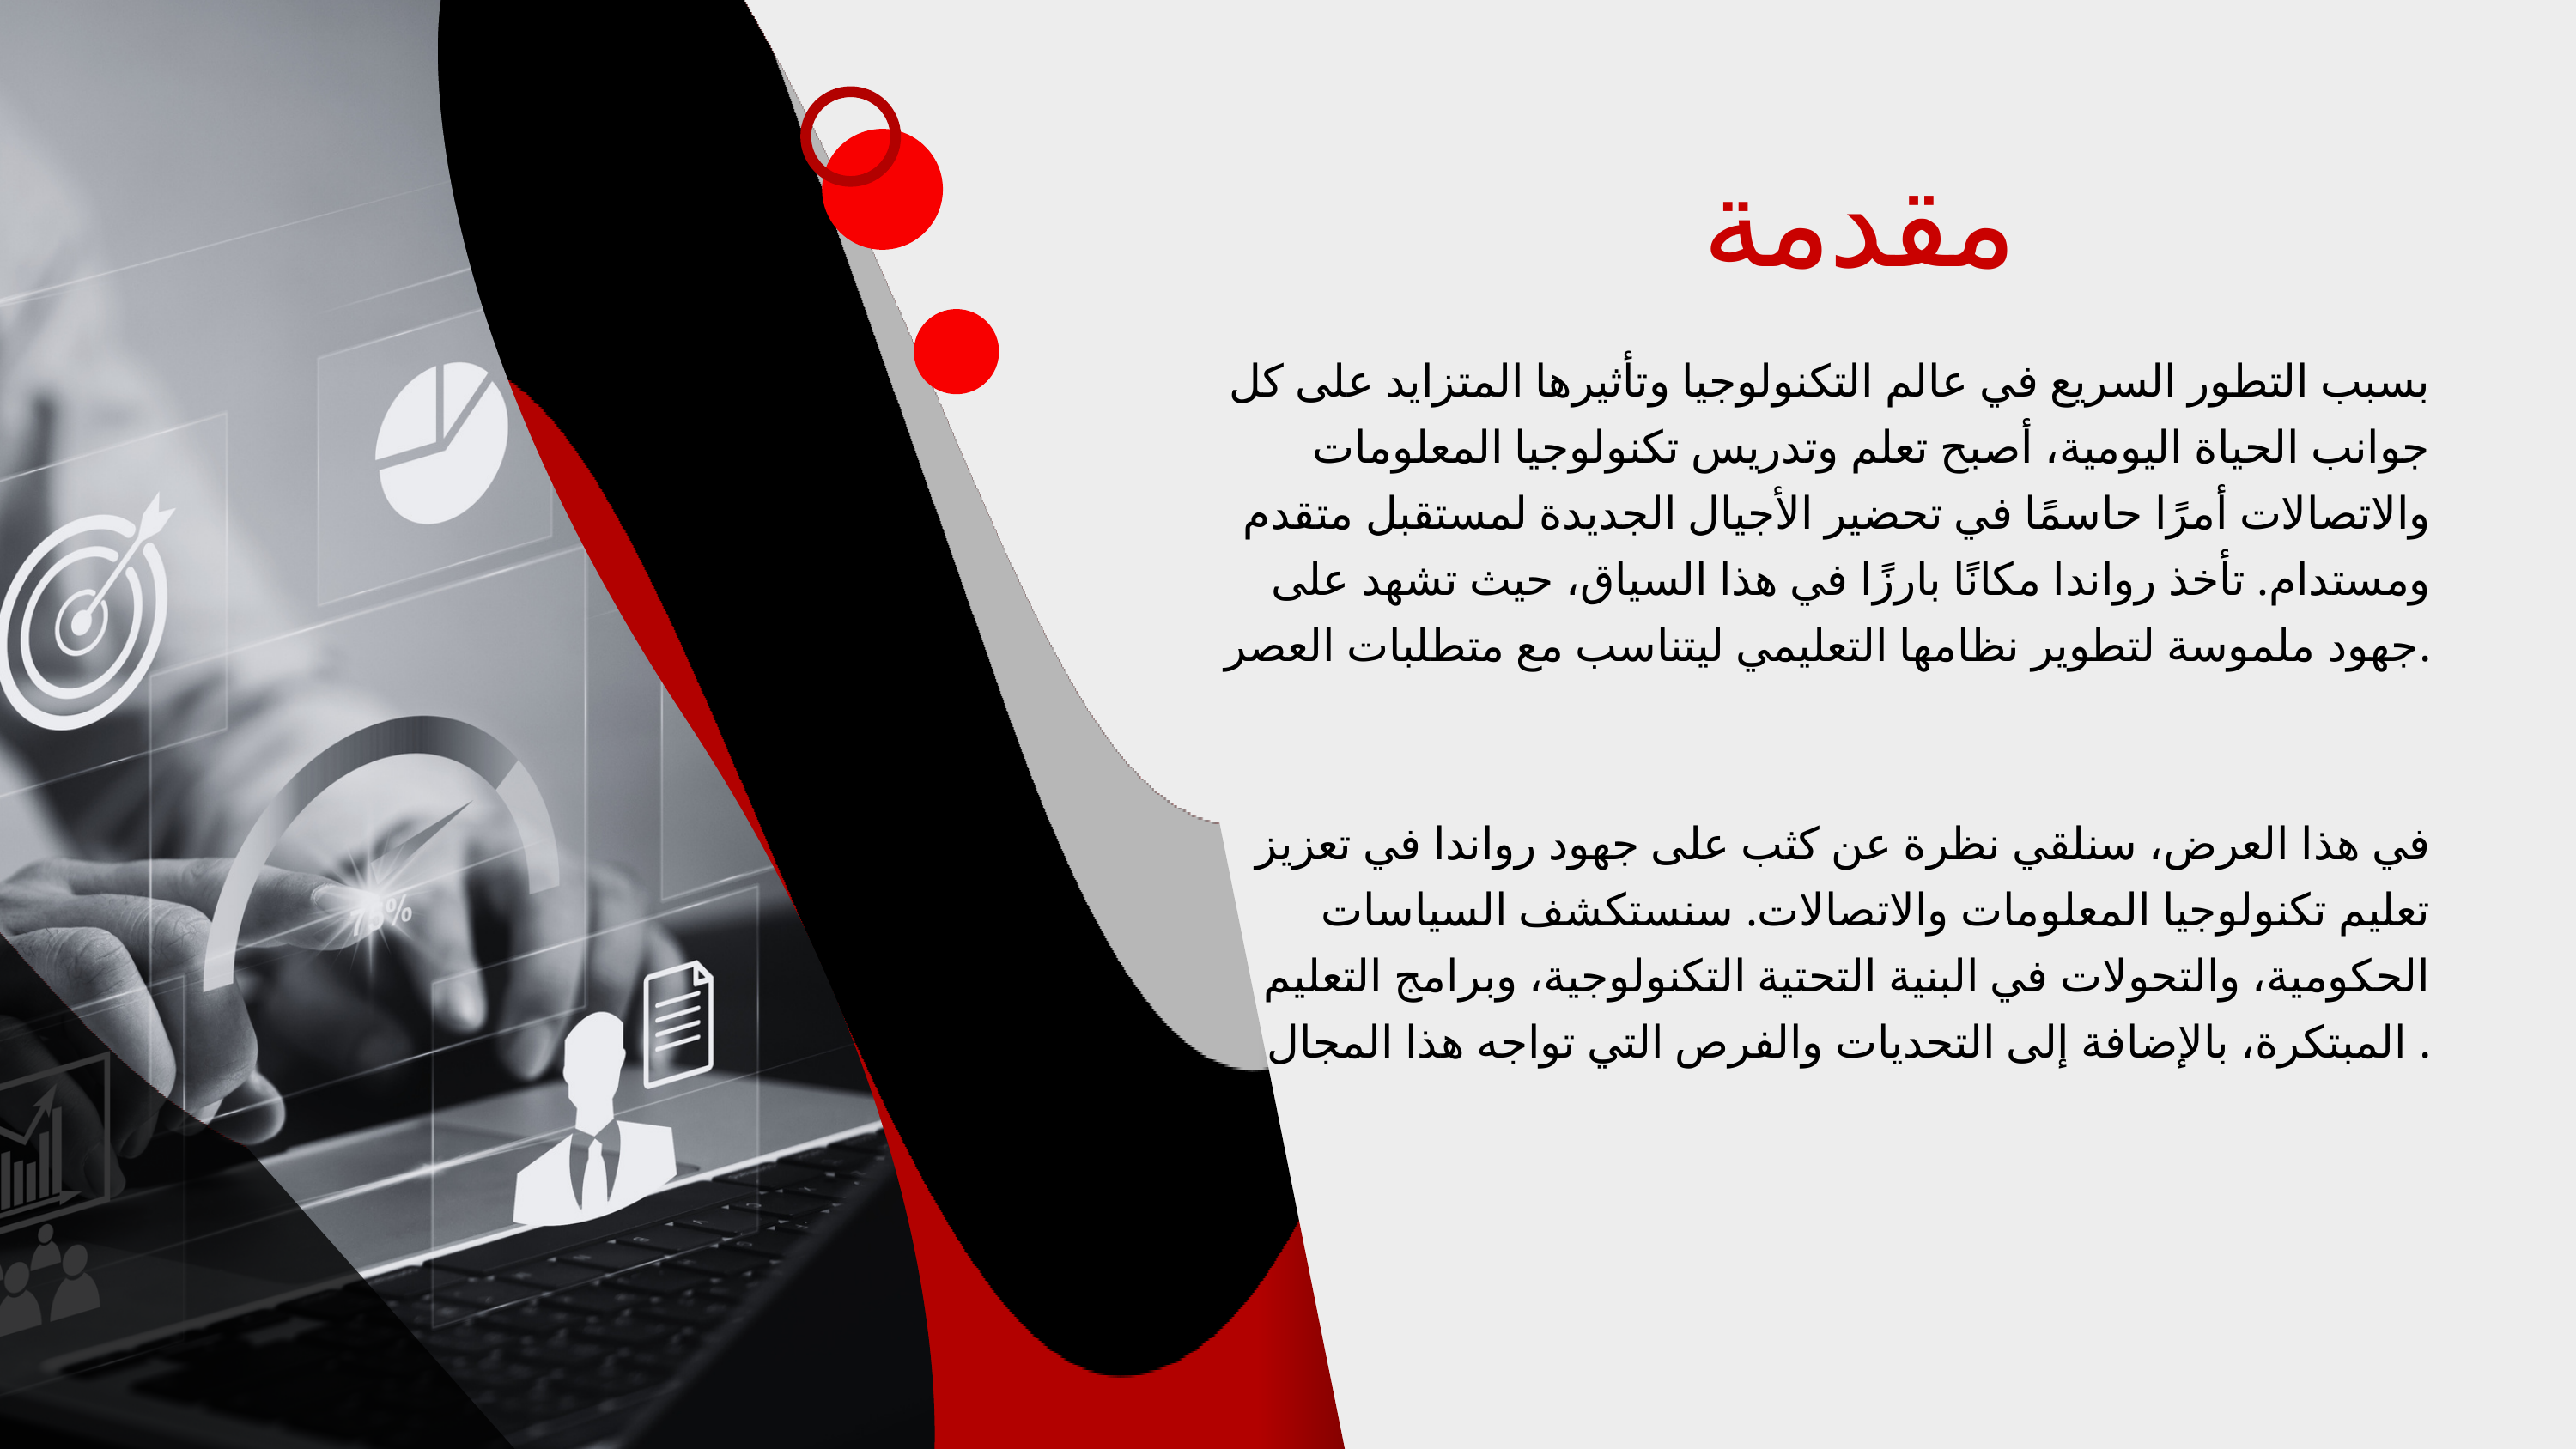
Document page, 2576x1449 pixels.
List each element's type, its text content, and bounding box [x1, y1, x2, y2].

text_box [0, 0, 935, 1449]
text_box بسبب التطور السريع في عالم التكنولوجيا وتأثيرها المتزايد على كل جوانب الحياة اليومية، أصبح تعلم وتدريس تكنولوجيا المعلومات والاتصالات أمرًا حاسمًا في تحضير الأجيال الجديدة لمستقبل متقدم ومستدام. تأخذ رواندا مكانًا بارزًا في هذا السياق، حيث تشهد على جهود ملموسة لتطوير نظامها التعليمي ليتناسب مع متطلبات العصر. في هذا العرض، سنلقي نظرة عن كثب على جهود رواندا في تعزيز تعليم تكنولوجيا المعلومات والاتصالات. سنستكشف السياسات الحكومية، والتحولات في البنية التحتية التكنولوجية، وبرامج التعليم المبتكرة، بالإضافة إلى التحديات والفرص التي تواجه هذا المجال . [1182, 339, 2432, 1068]
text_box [938, 128, 944, 251]
text_box مقدمة [1288, 149, 2432, 292]
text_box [914, 308, 999, 395]
text_box [938, 0, 1346, 1449]
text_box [805, 91, 896, 182]
